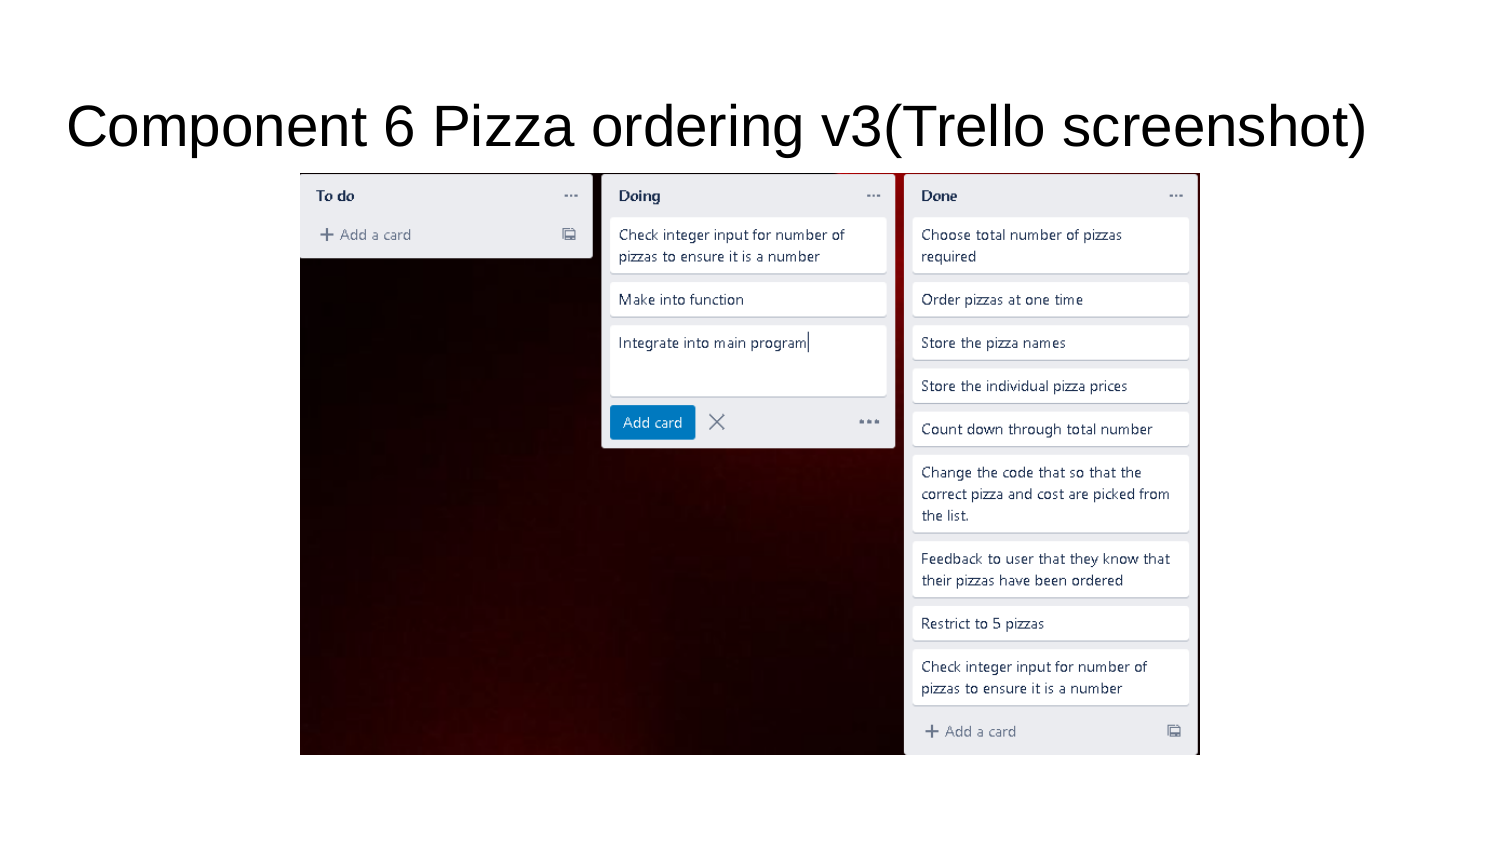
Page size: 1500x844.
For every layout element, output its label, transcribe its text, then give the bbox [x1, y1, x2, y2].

title Component 6 Pizza ordering v3(Trello screenshot) [51, 72, 1449, 167]
picture [300, 173, 1200, 755]
